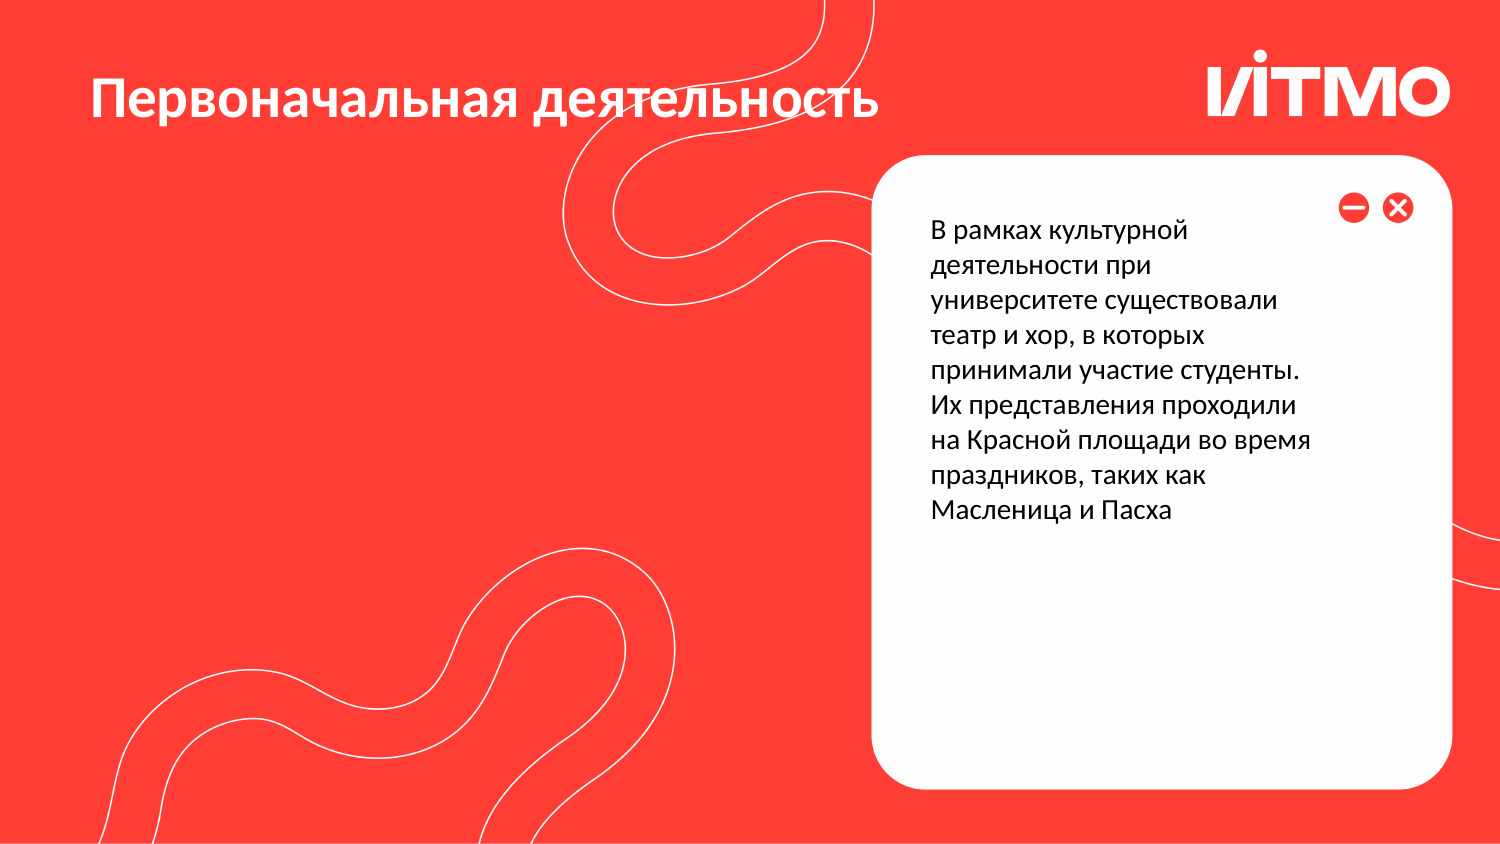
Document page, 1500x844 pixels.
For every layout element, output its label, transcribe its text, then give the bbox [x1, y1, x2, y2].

picture [0, 0, 1500, 844]
title Первоначальная деятельность [75, 50, 1195, 137]
list В рамках культурной деятельности при университете существовали театр и хор, в которых принимали участие студенты. Их представления проходили на Красной площади во время праздников, таких как Масленица и Пасха [915, 202, 1332, 765]
